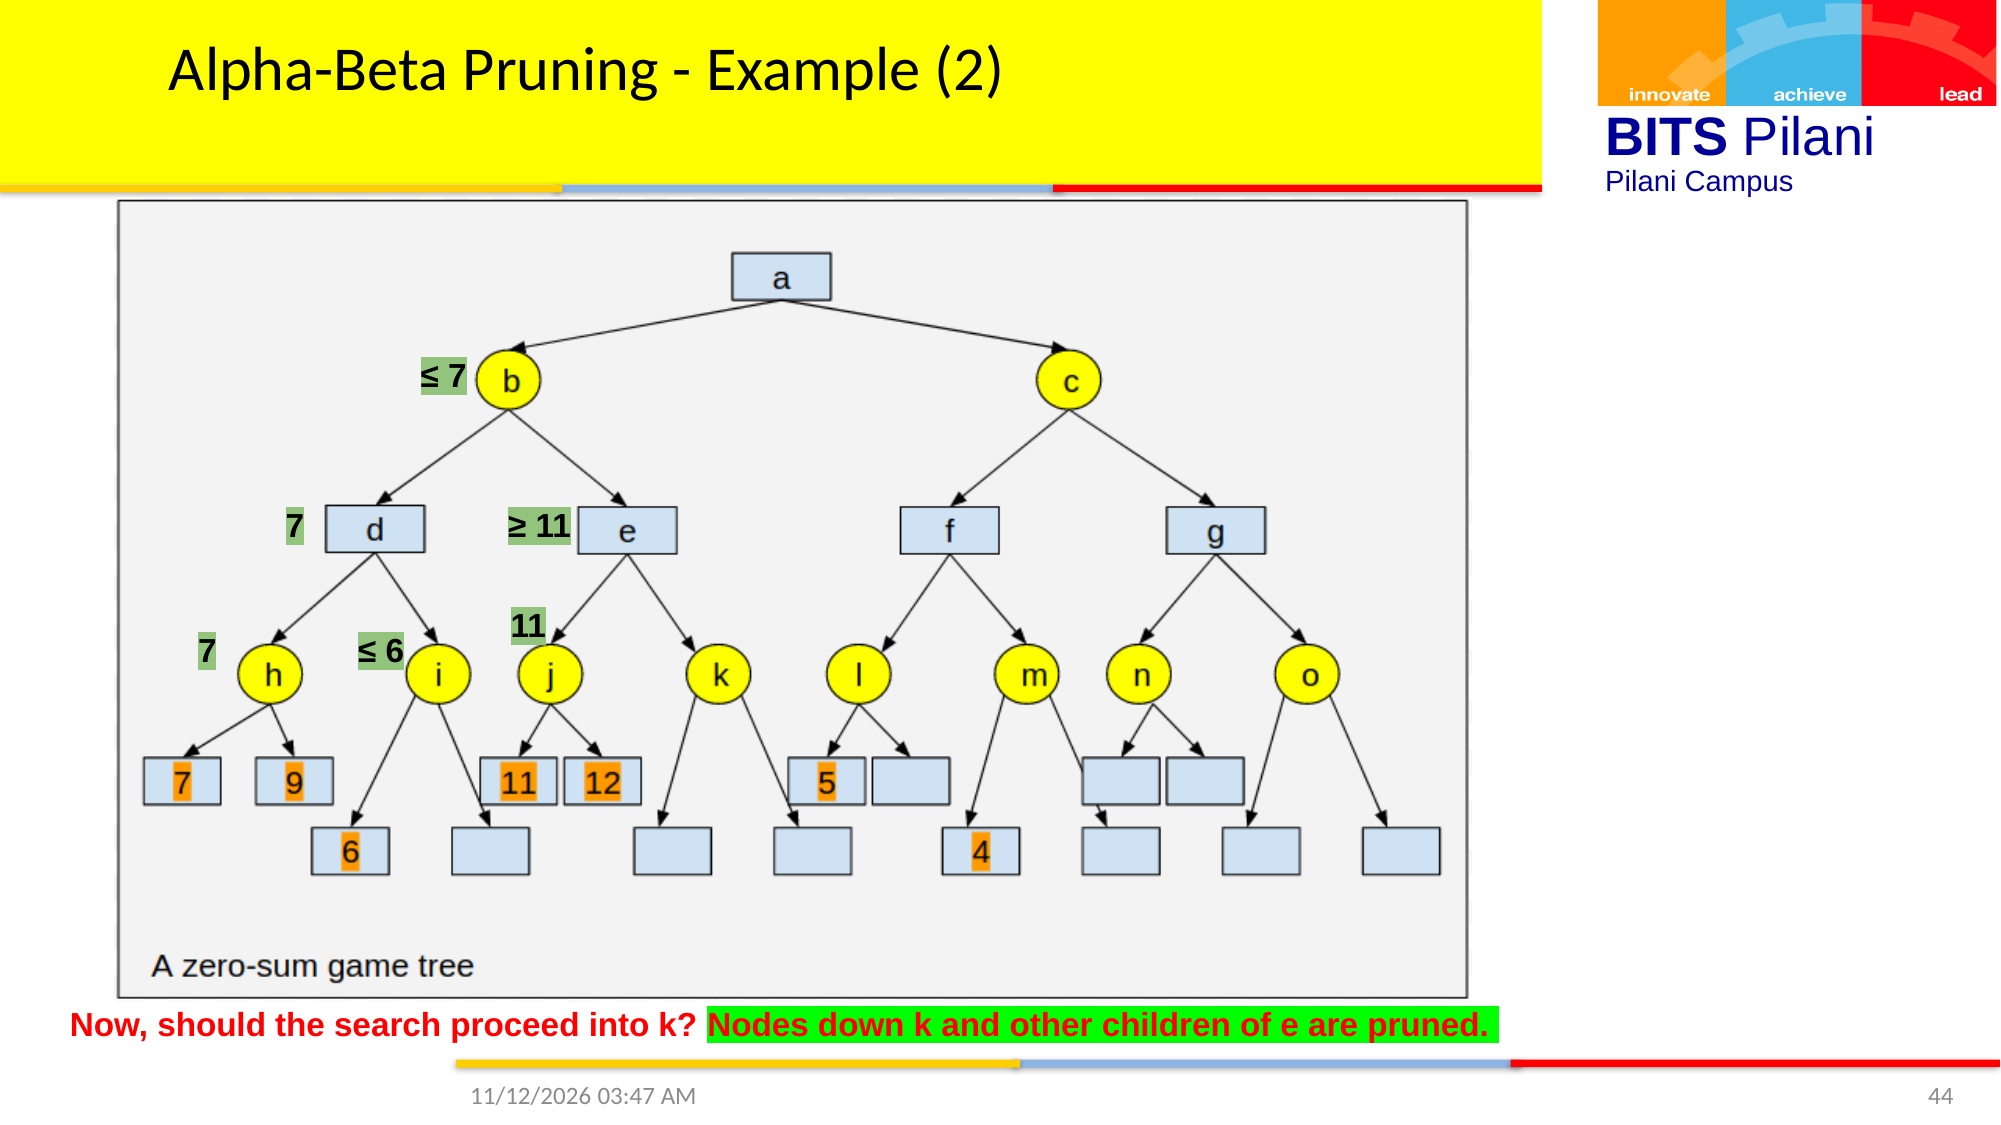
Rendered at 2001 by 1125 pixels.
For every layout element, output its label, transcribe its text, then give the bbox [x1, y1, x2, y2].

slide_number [455, 1065, 922, 1125]
slide_number 44 [1749, 1065, 1969, 1125]
picture [1597, 0, 1997, 106]
text_box Alpha-Beta Pruning - Example (2) [153, 0, 1158, 135]
picture [113, 197, 1473, 1003]
text_box Now, should the search proceed into k? Nodes down k and other children of e are pruned. [55, 987, 1756, 1084]
